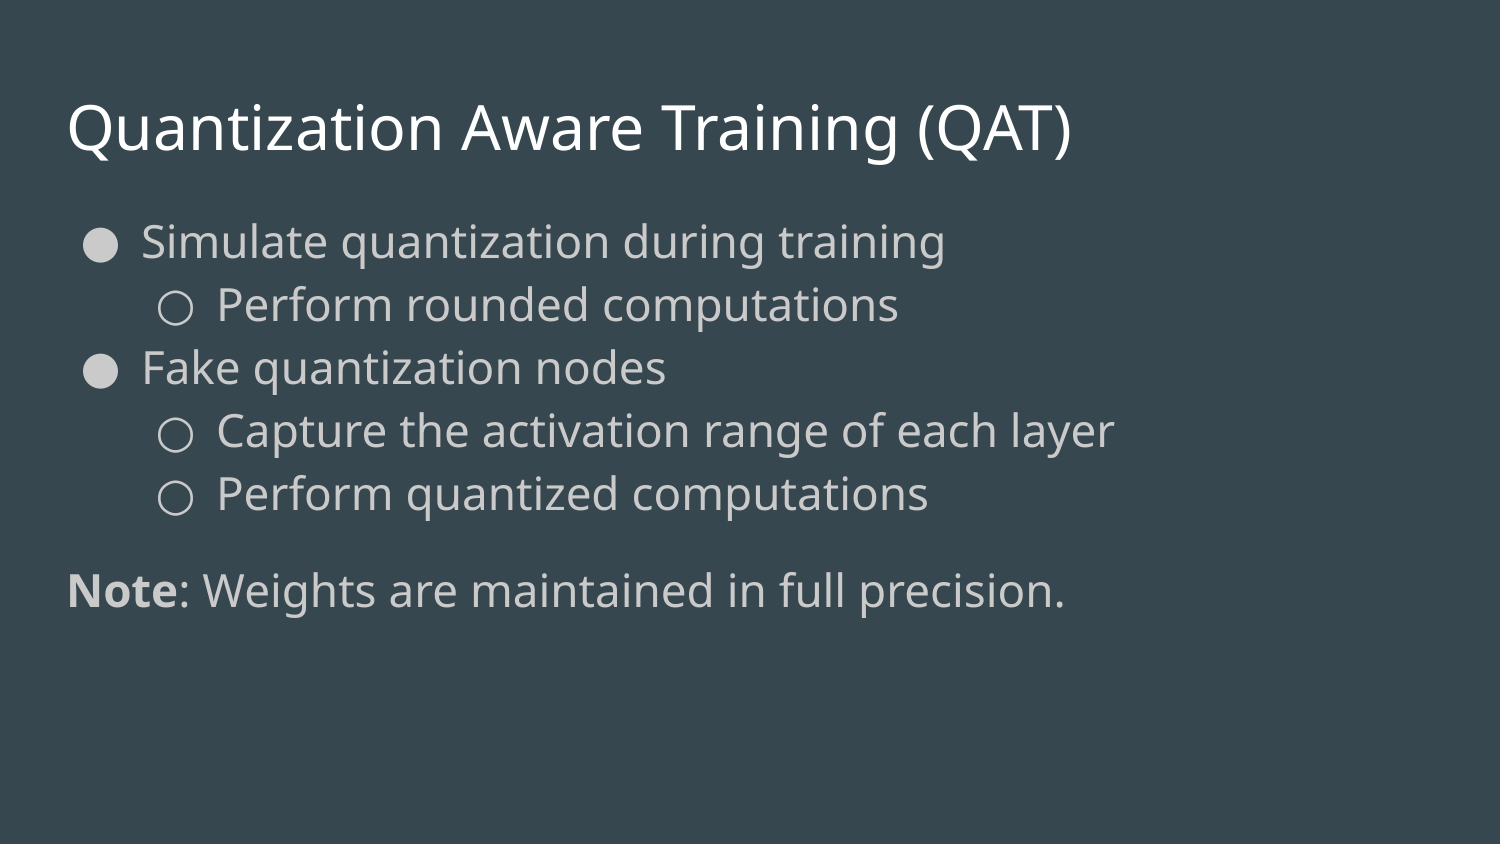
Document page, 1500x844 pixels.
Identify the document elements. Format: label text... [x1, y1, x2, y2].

list Simulate quantization during training Perform rounded computations Fake quantization nodes Capture the activation range of each layer Perform quantized computations Note: Weights are maintained in full precision. [51, 189, 1449, 750]
title Quantization Aware Training (QAT) [51, 72, 1449, 167]
